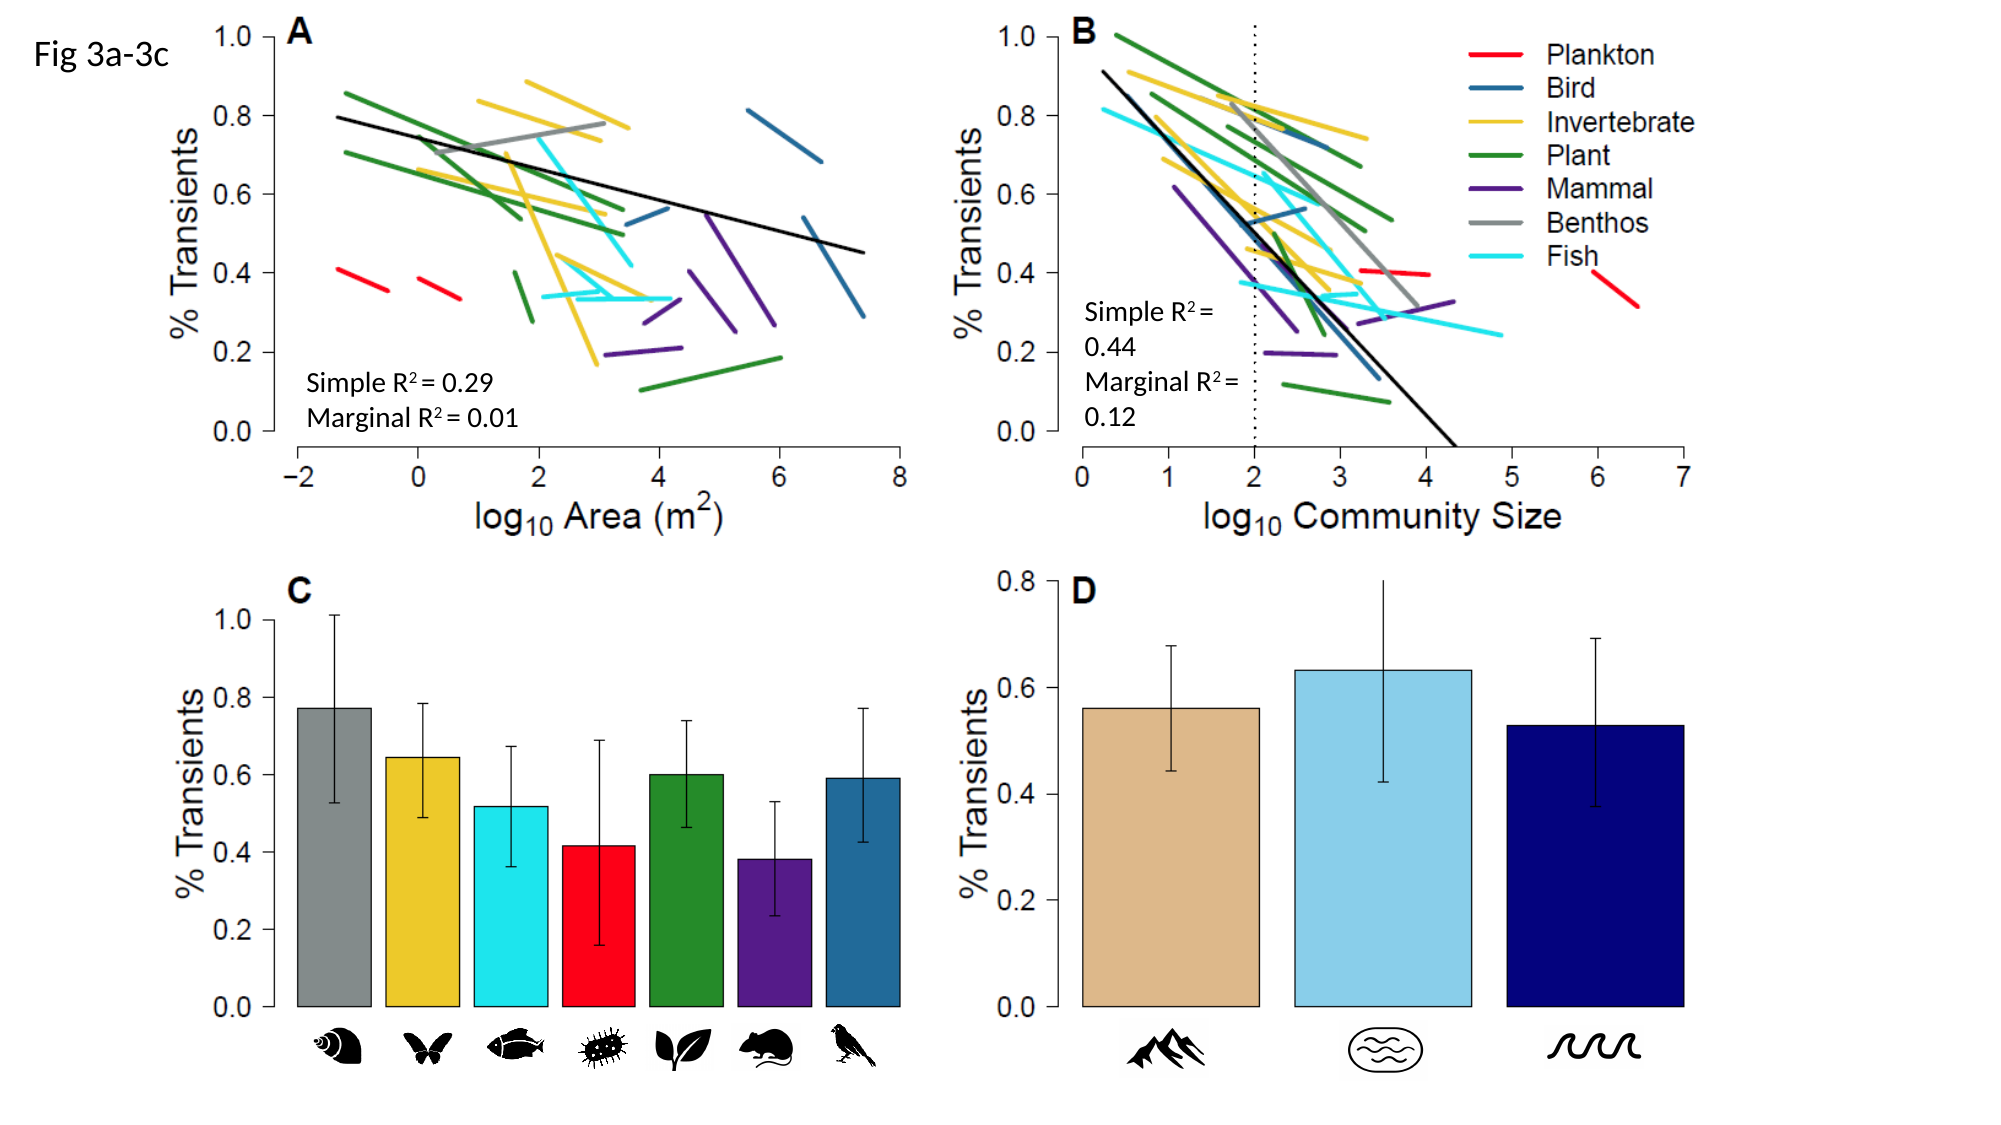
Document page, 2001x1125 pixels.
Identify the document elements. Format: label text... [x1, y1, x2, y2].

text_box Fig 3a-3c [19, 22, 169, 82]
picture [169, 7, 1703, 1027]
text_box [305, 1019, 880, 1076]
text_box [1119, 1018, 1644, 1081]
